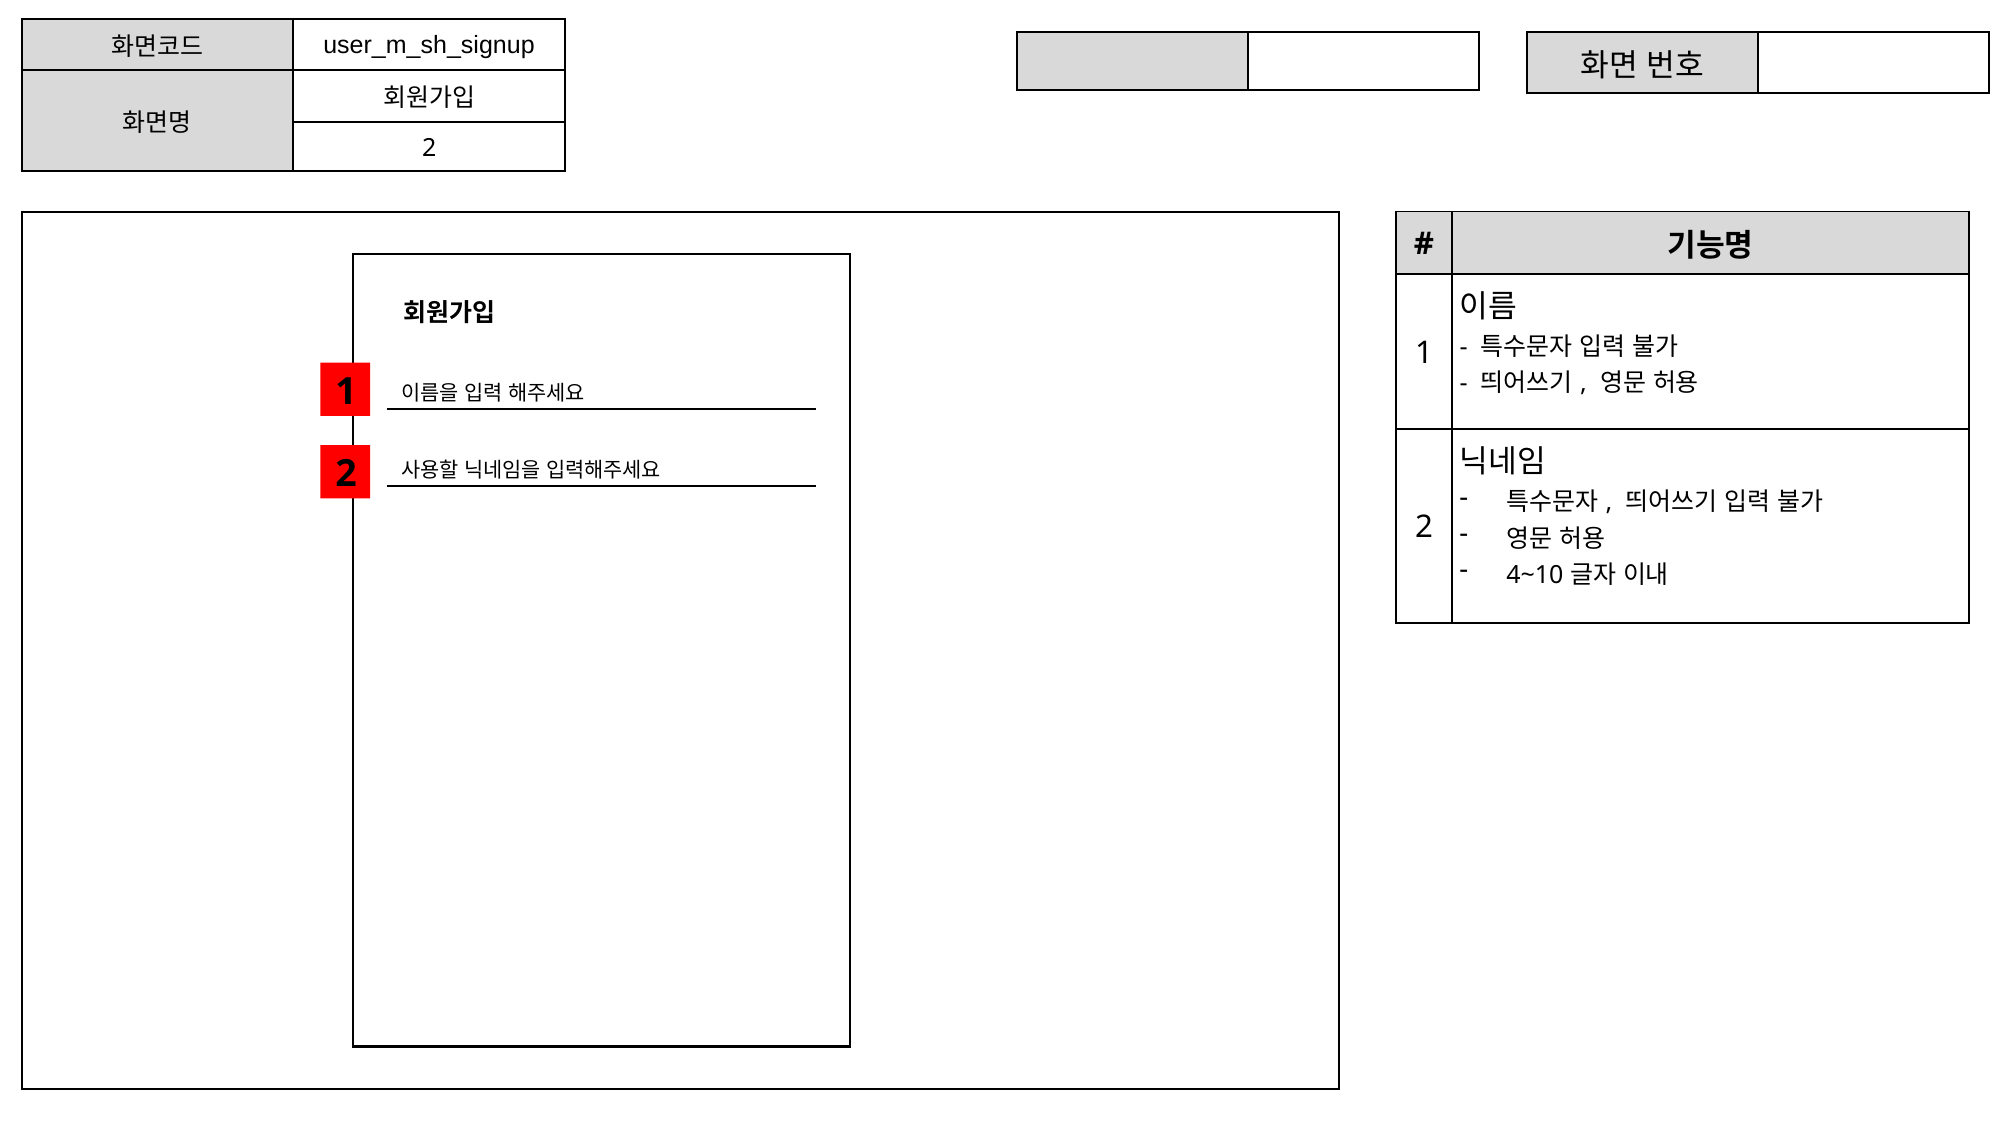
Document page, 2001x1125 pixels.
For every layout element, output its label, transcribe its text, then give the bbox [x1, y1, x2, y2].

text_box 회원가입 [396, 277, 610, 346]
table_header [1759, 33, 1988, 92]
table_cell 2 [1397, 430, 1451, 622]
table_header [1018, 33, 1247, 89]
table_header 사용할 닉네임을 입력해주세요 [387, 446, 816, 485]
table_header [1249, 33, 1478, 89]
text_box [21, 211, 1340, 1090]
table_header # [1397, 212, 1451, 273]
table_cell 1 [1397, 275, 1451, 428]
table_cell 2 [294, 123, 564, 170]
table_header user_m_sh_signup [294, 20, 564, 69]
table_header 기능명 [1453, 212, 1968, 273]
table_cell 이름 - 특수문자 입력 불가 - 띄어쓰기, 영문 허용 [1453, 275, 1968, 428]
table_cell 회원가입 [294, 71, 564, 121]
text_box 2 [320, 445, 371, 499]
table_cell 화면명 [23, 71, 292, 170]
table_header 화면 번호 [1528, 33, 1757, 92]
table_cell 닉네임 특수문자, 띄어쓰기 입력 불가 영문 허용 4~10글자 이내 [1453, 430, 1968, 622]
table_header 이름을 입력 해주세요 [387, 369, 816, 408]
text_box 1 [320, 362, 371, 416]
table_header 화면코드 [23, 20, 292, 69]
text_box [353, 254, 851, 1047]
